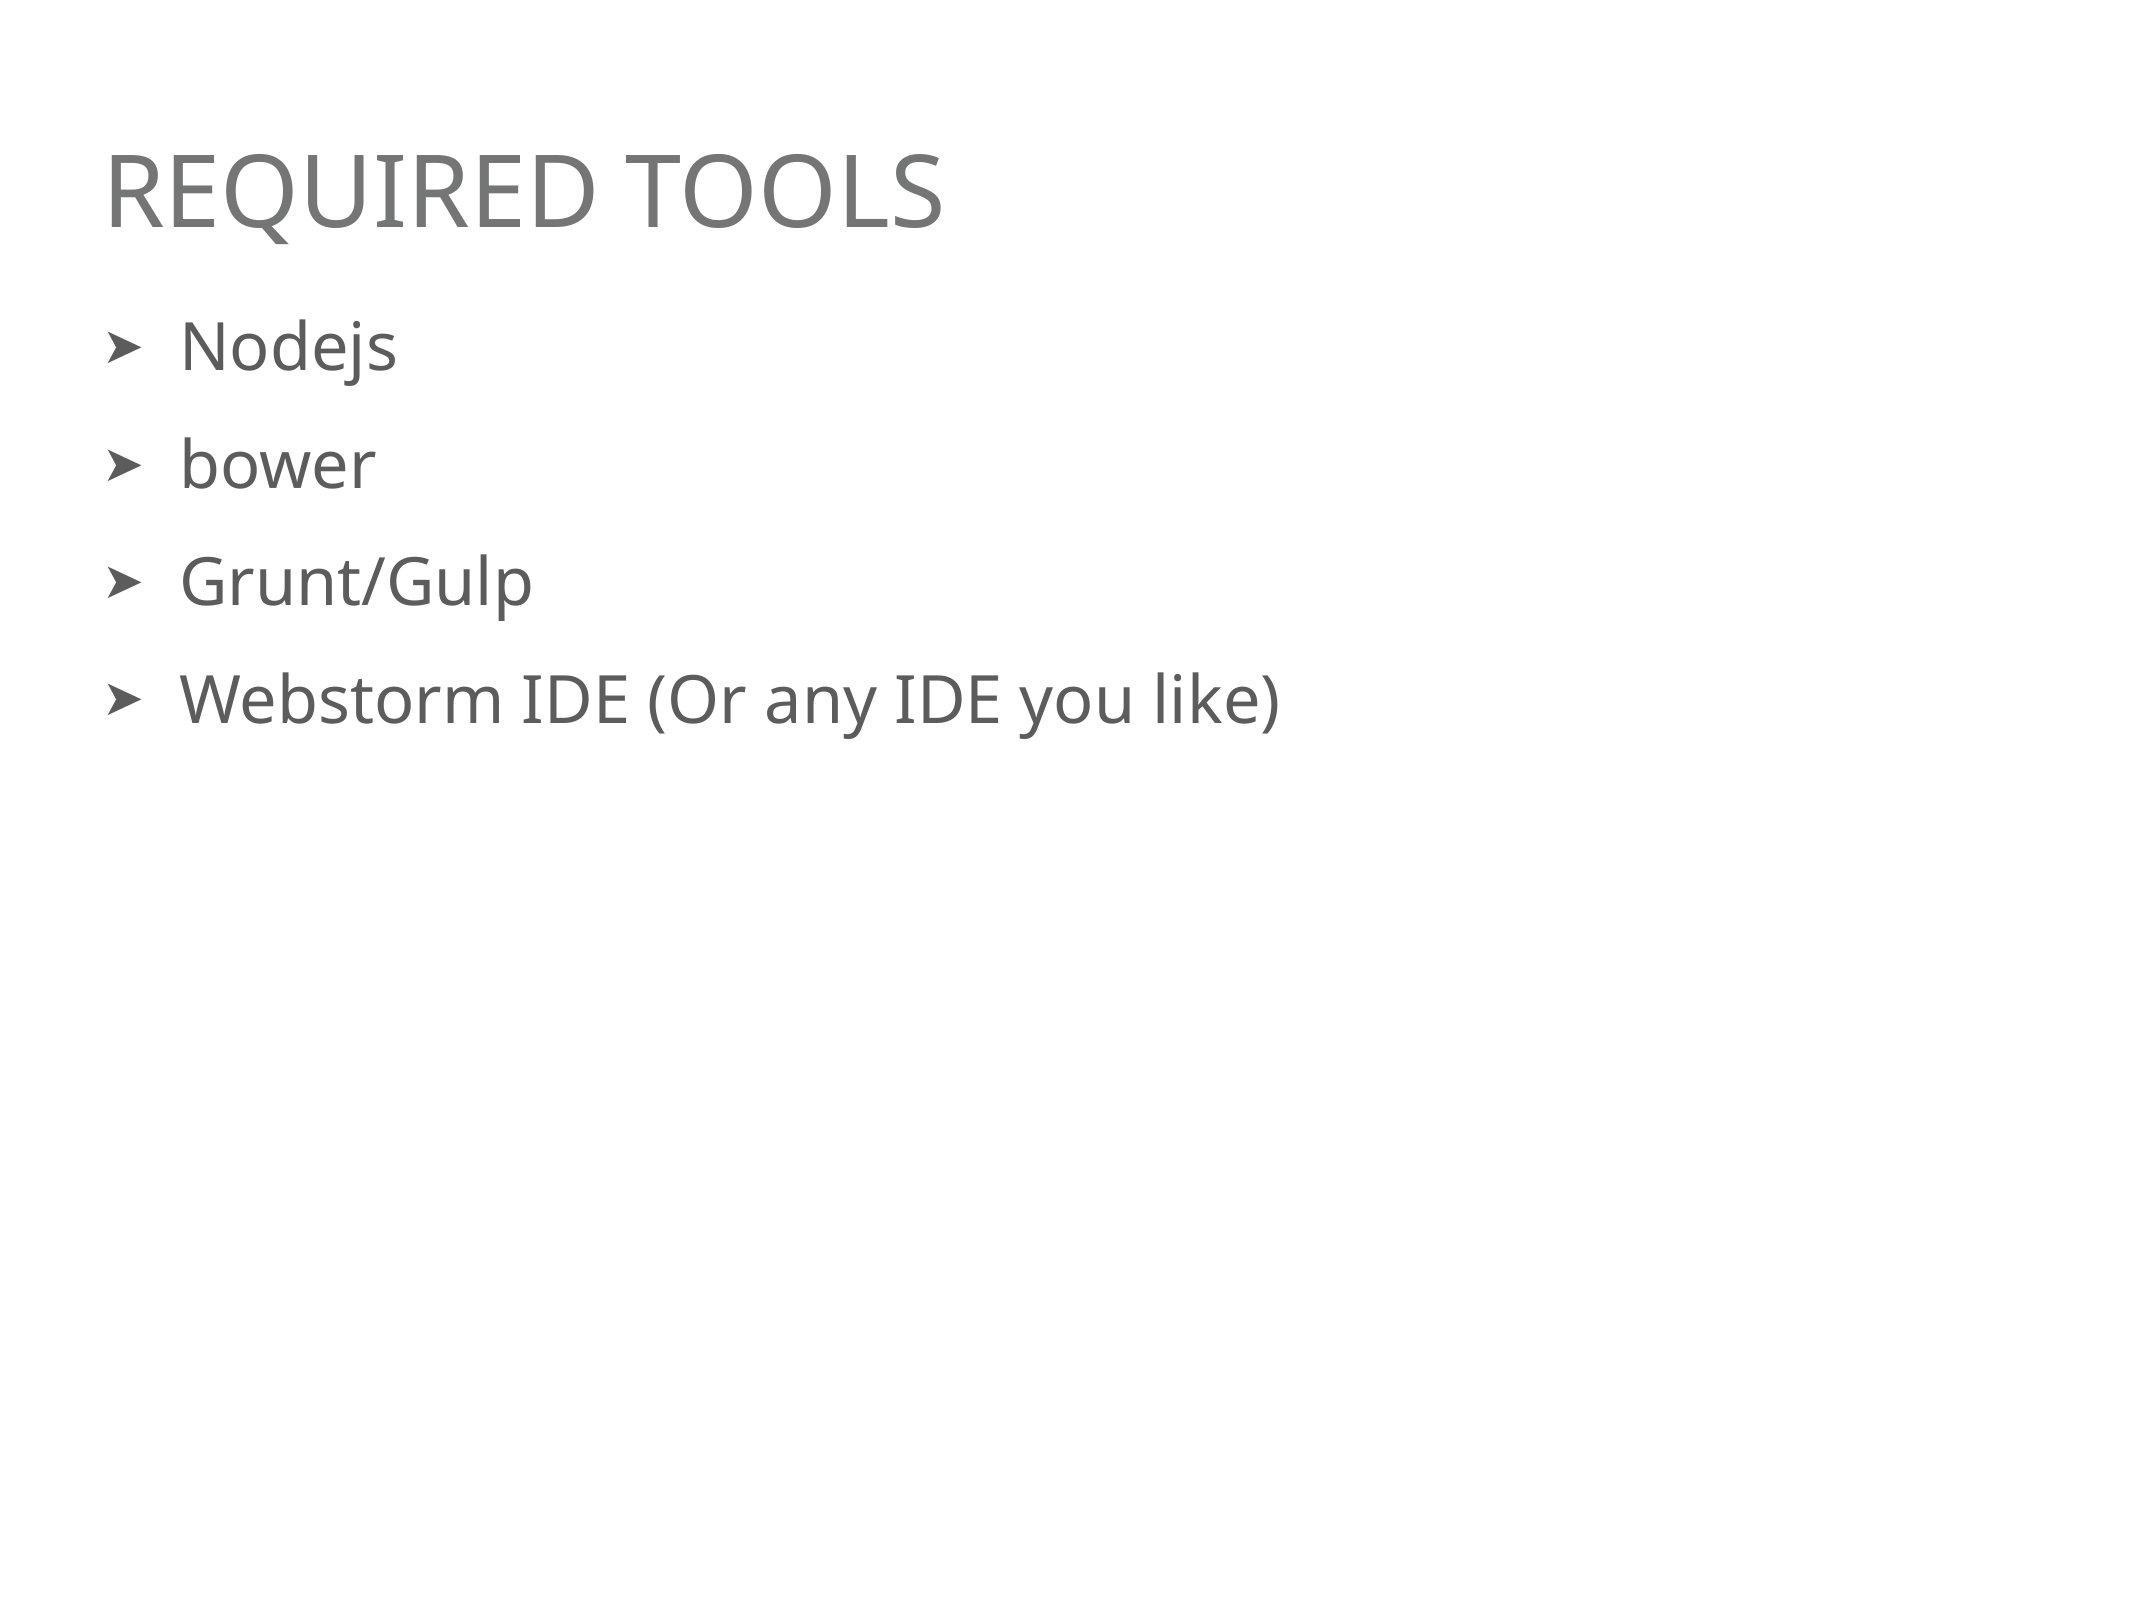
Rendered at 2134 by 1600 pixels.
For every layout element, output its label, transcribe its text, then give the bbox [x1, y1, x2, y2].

title Required tools [93, 118, 2041, 238]
list Nodejs bower Grunt/Gulp Webstorm IDE (Or any IDE you like) [93, 295, 2041, 1482]
